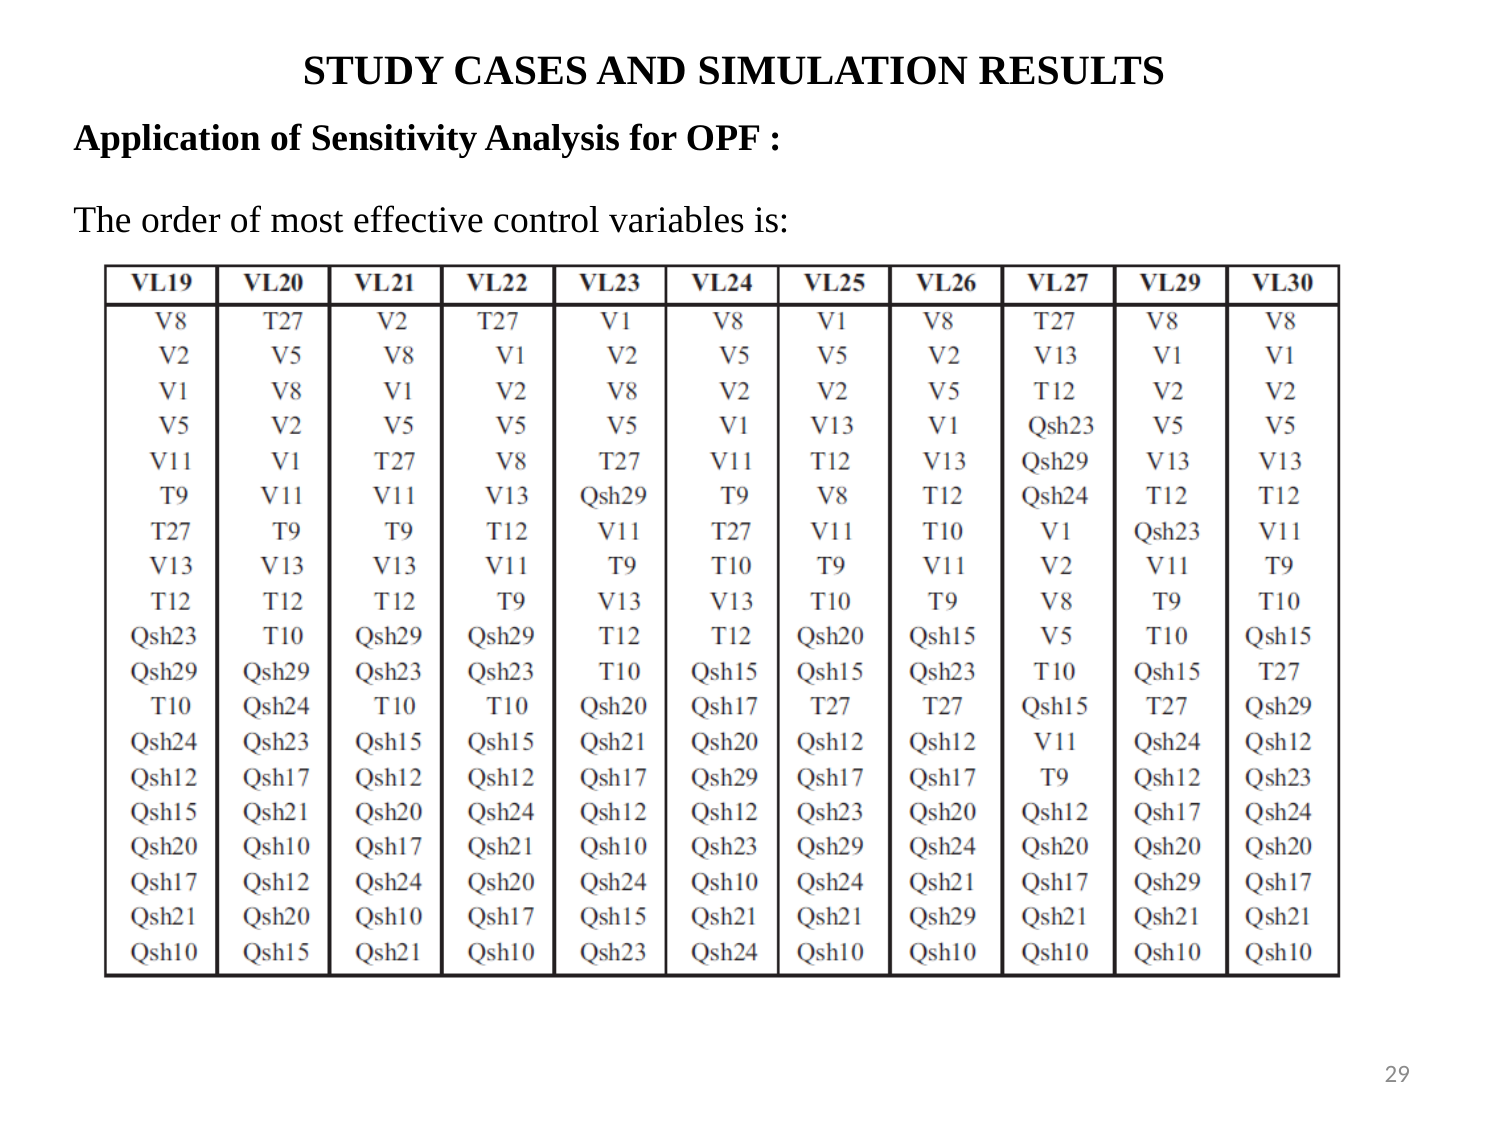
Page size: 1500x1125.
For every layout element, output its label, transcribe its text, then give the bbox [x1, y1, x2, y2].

text_box The order of most effective control variables is: [58, 187, 1465, 248]
picture [58, 257, 1372, 986]
text_box STUDY CASES AND SIMULATION RESULTS [210, 35, 1278, 105]
slide_number 29 [1074, 1042, 1425, 1103]
text_box Application of Sensitivity Analysis for OPF : [58, 105, 1348, 166]
